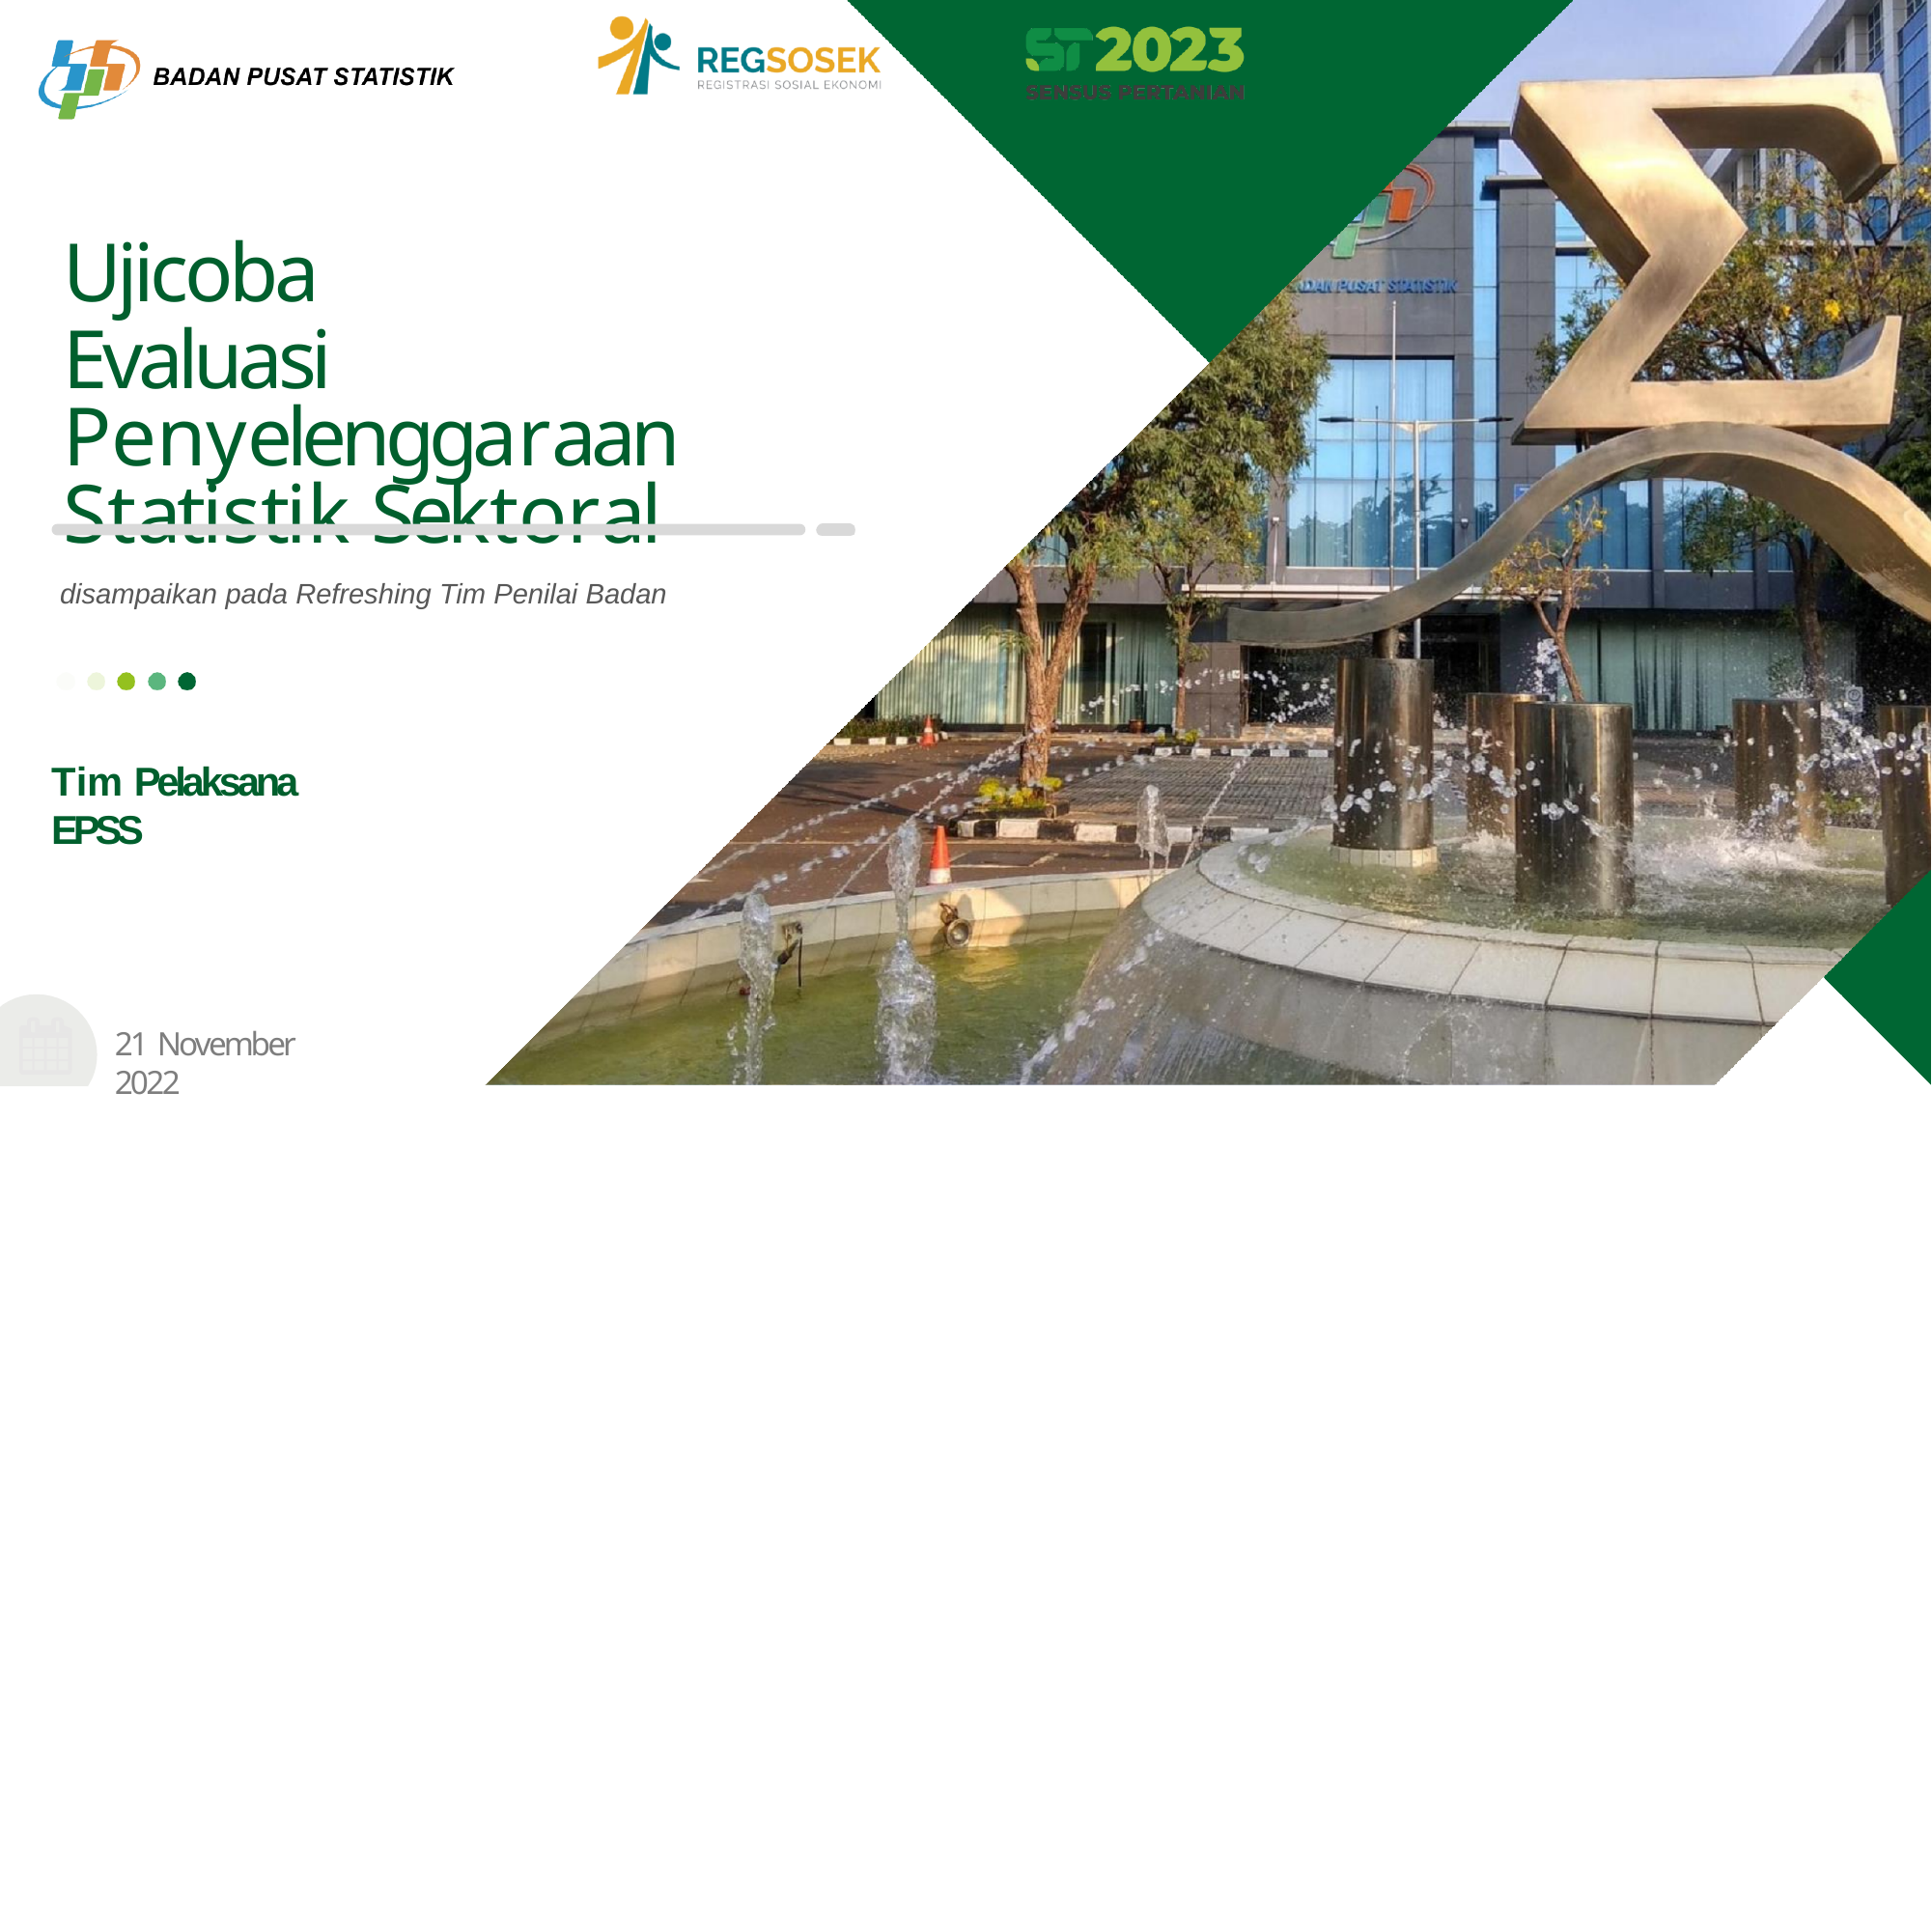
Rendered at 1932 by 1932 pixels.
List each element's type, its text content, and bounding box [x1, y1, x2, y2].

picture [484, 0, 1931, 1086]
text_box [0, 2, 1256, 1087]
text_box 21 November 2022 [112, 1094, 348, 1102]
